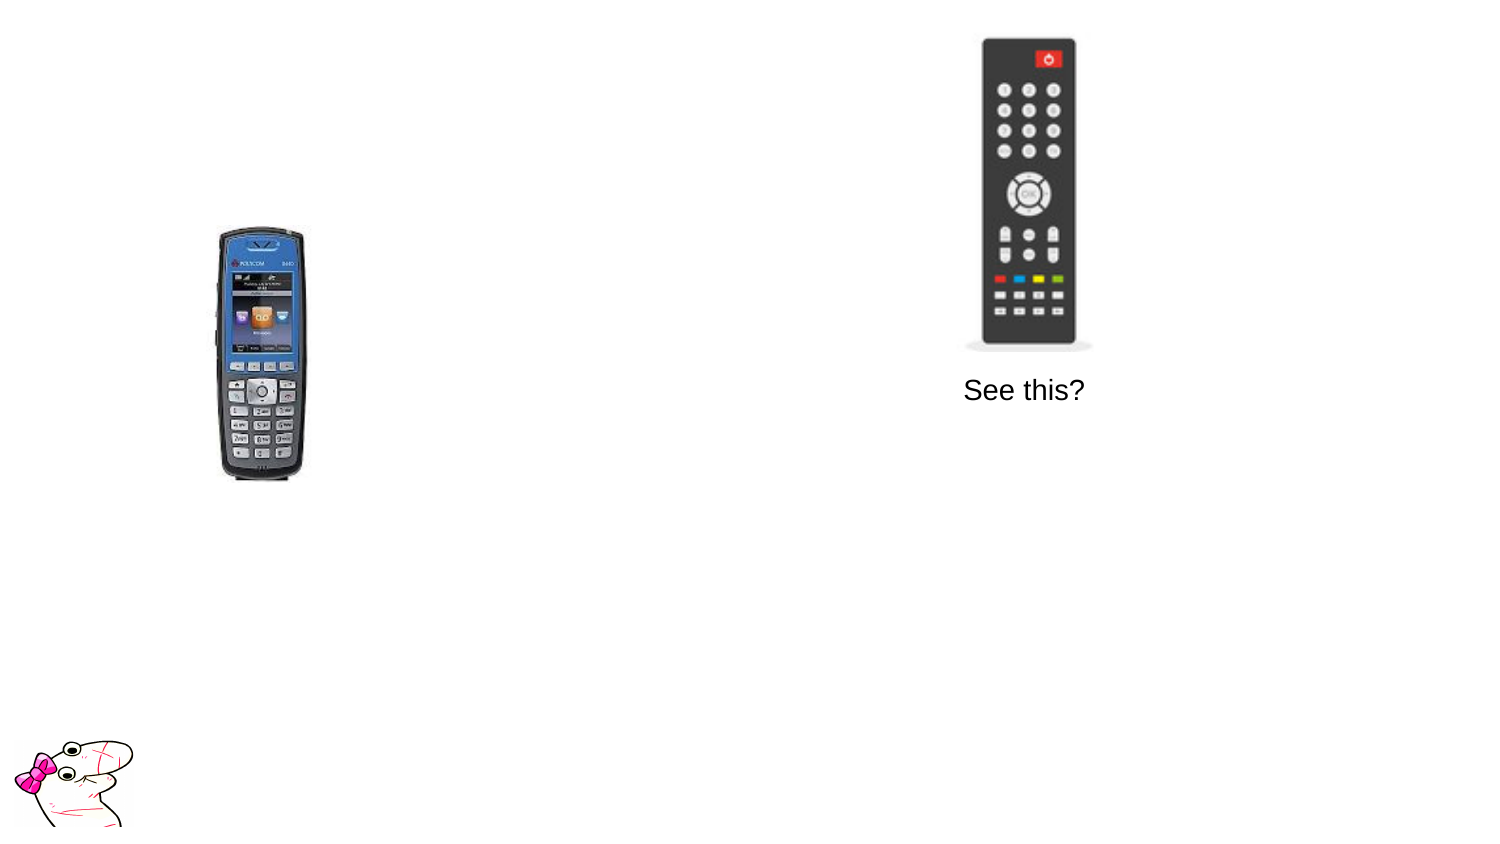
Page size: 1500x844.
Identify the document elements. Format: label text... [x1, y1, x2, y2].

text_box See this? [833, 356, 1224, 422]
picture [936, 23, 1121, 352]
picture [133, 225, 391, 483]
picture [13, 739, 134, 827]
